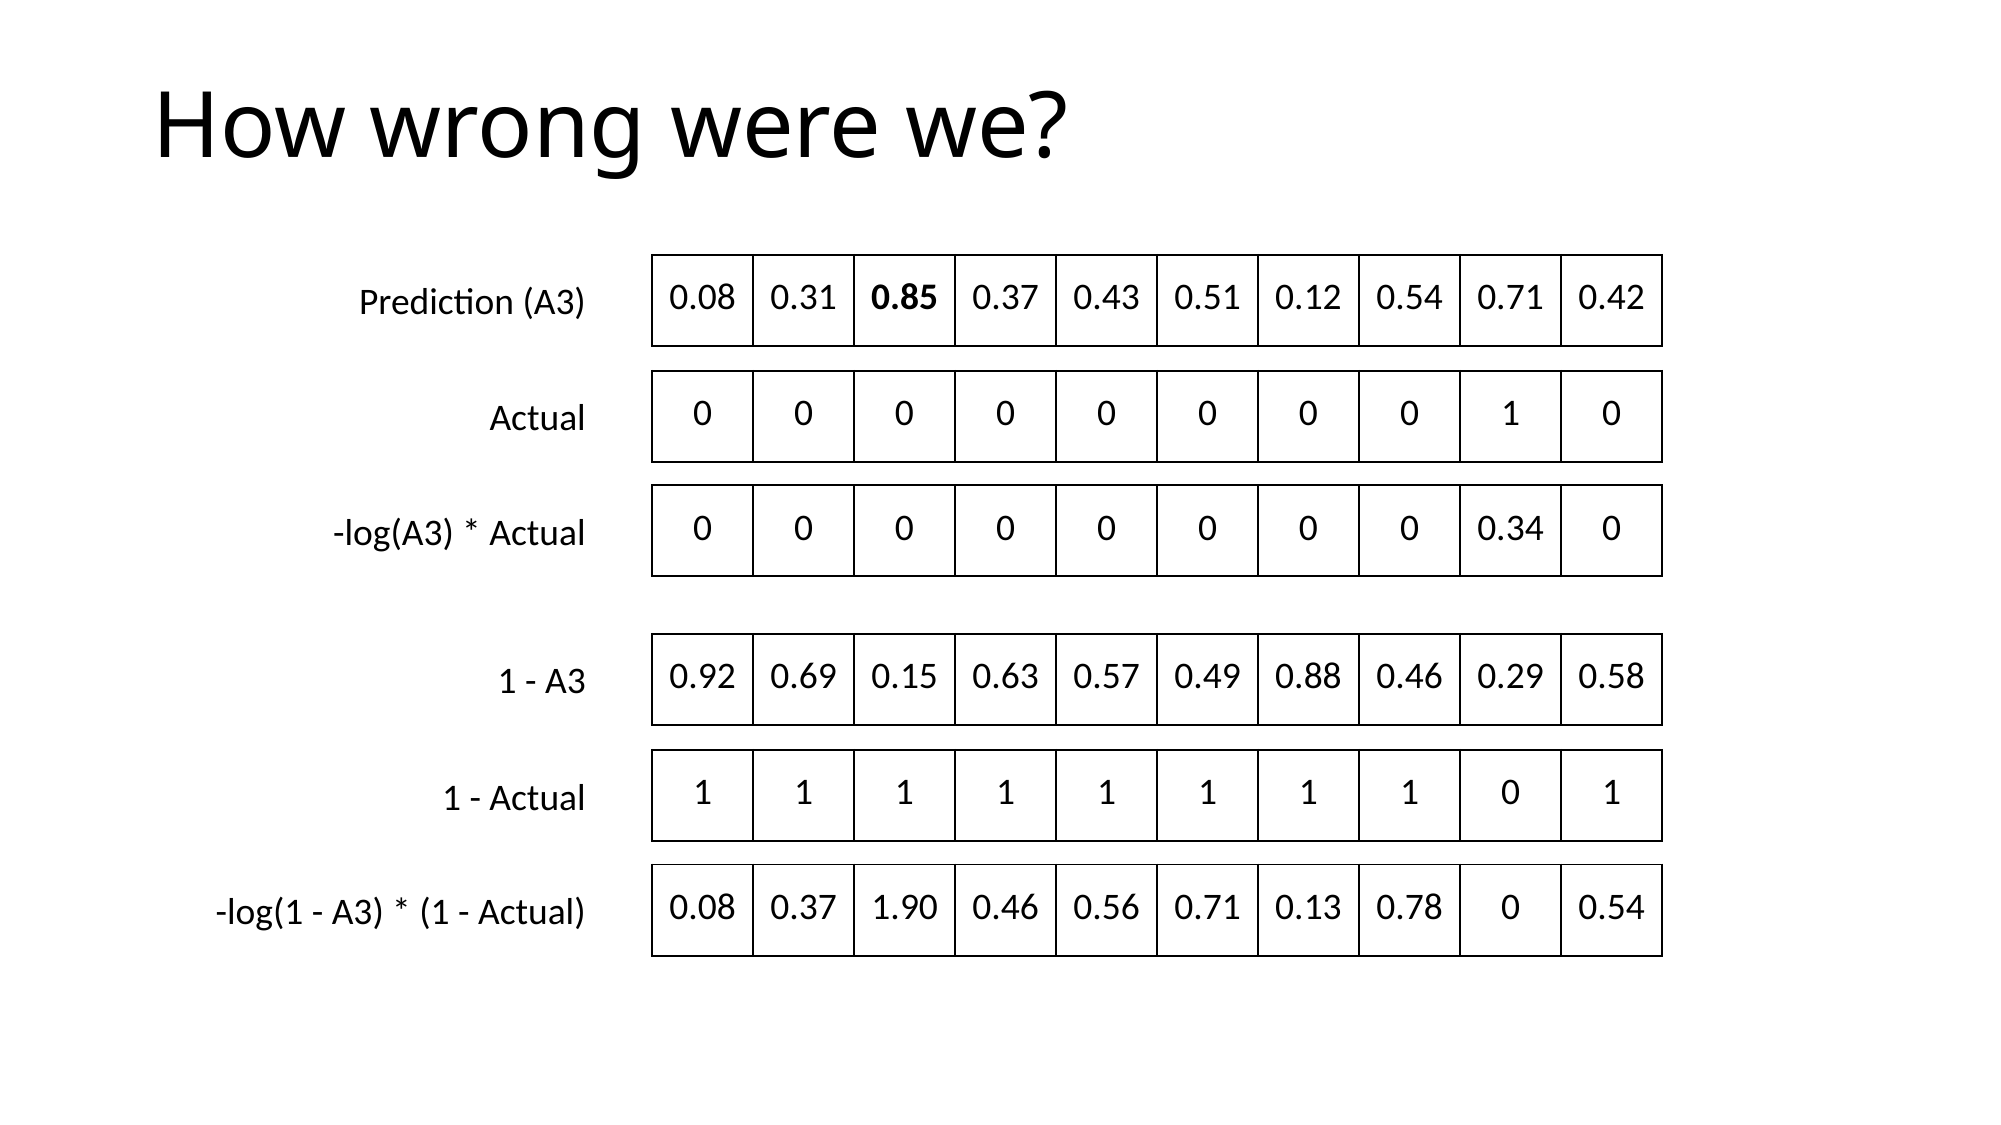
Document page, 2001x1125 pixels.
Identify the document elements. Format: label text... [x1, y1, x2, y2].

table_header 1 [1360, 751, 1459, 840]
title How wrong were we? [137, 19, 1863, 237]
table_header 0 [1057, 372, 1156, 461]
table_header 0.12 [1259, 256, 1358, 345]
table_header 0 [956, 486, 1055, 575]
table_header 0 [855, 372, 954, 461]
table_header 0.71 [1158, 865, 1257, 955]
table_header 0.88 [1259, 635, 1358, 724]
table_header 0 [1259, 372, 1358, 461]
text_box 1 - A3 [341, 648, 601, 709]
table_header 0.08 [653, 256, 752, 345]
table_header 0.43 [1057, 256, 1156, 345]
table_header 0.71 [1461, 256, 1560, 345]
table_header 0.37 [754, 865, 853, 955]
text_box -log(1 - A3) * (1 - Actual) [154, 879, 601, 940]
table_header 0 [1360, 486, 1459, 575]
table_header 0 [1461, 865, 1560, 955]
table_header 0.78 [1360, 865, 1459, 955]
table_header 1 [1057, 751, 1156, 840]
table_header 0.29 [1461, 635, 1560, 724]
table_header 0.37 [956, 256, 1055, 345]
table_header 0.42 [1562, 256, 1661, 345]
table_header 0 [754, 372, 853, 461]
table_header 0 [1158, 372, 1257, 461]
table_header 0 [1259, 486, 1358, 575]
table_header 0.54 [1360, 256, 1459, 345]
table_header 1 [855, 751, 954, 840]
table_header 1 [1158, 751, 1257, 840]
table_header 0.15 [855, 635, 954, 724]
table_header 0.08 [653, 865, 752, 955]
table_header 0 [1562, 486, 1661, 575]
table_header 1 [653, 751, 752, 840]
text_box Prediction (A3) [341, 269, 601, 330]
table_header 0.13 [1259, 865, 1358, 955]
table_header 0 [1562, 372, 1661, 461]
table_header 0 [855, 486, 954, 575]
table_header 0.63 [956, 635, 1055, 724]
table_header 0 [1158, 486, 1257, 575]
table_header 1 [754, 751, 853, 840]
table_header 0.54 [1562, 865, 1661, 955]
table_header 0.57 [1057, 635, 1156, 724]
table_header 0 [1461, 751, 1560, 840]
text_box 1 - Actual [341, 765, 601, 825]
table_header 1 [1562, 751, 1661, 840]
table_header 0 [1057, 486, 1156, 575]
table_header 0 [653, 372, 752, 461]
table_header 0.46 [956, 865, 1055, 955]
table_header 0.31 [754, 256, 853, 345]
table_header 0.46 [1360, 635, 1459, 724]
table_header 0 [1360, 372, 1459, 461]
table_header 1 [1259, 751, 1358, 840]
table_header 0 [956, 372, 1055, 461]
table_header 0 [653, 486, 752, 575]
table_header 0.85 [855, 256, 954, 345]
table_header 0.58 [1562, 635, 1661, 724]
text_box Actual [341, 385, 601, 446]
text_box -log(A3) * Actual [304, 500, 601, 560]
table_header 0 [754, 486, 853, 575]
table_header 0.56 [1057, 865, 1156, 955]
table_header 0.34 [1461, 486, 1560, 575]
table_header 0.51 [1158, 256, 1257, 345]
table_header 0.69 [754, 635, 853, 724]
table_header 0.92 [653, 635, 752, 724]
table_header 1.90 [855, 865, 954, 955]
table_header 1 [956, 751, 1055, 840]
table_header 0.49 [1158, 635, 1257, 724]
table_header 1 [1461, 372, 1560, 461]
